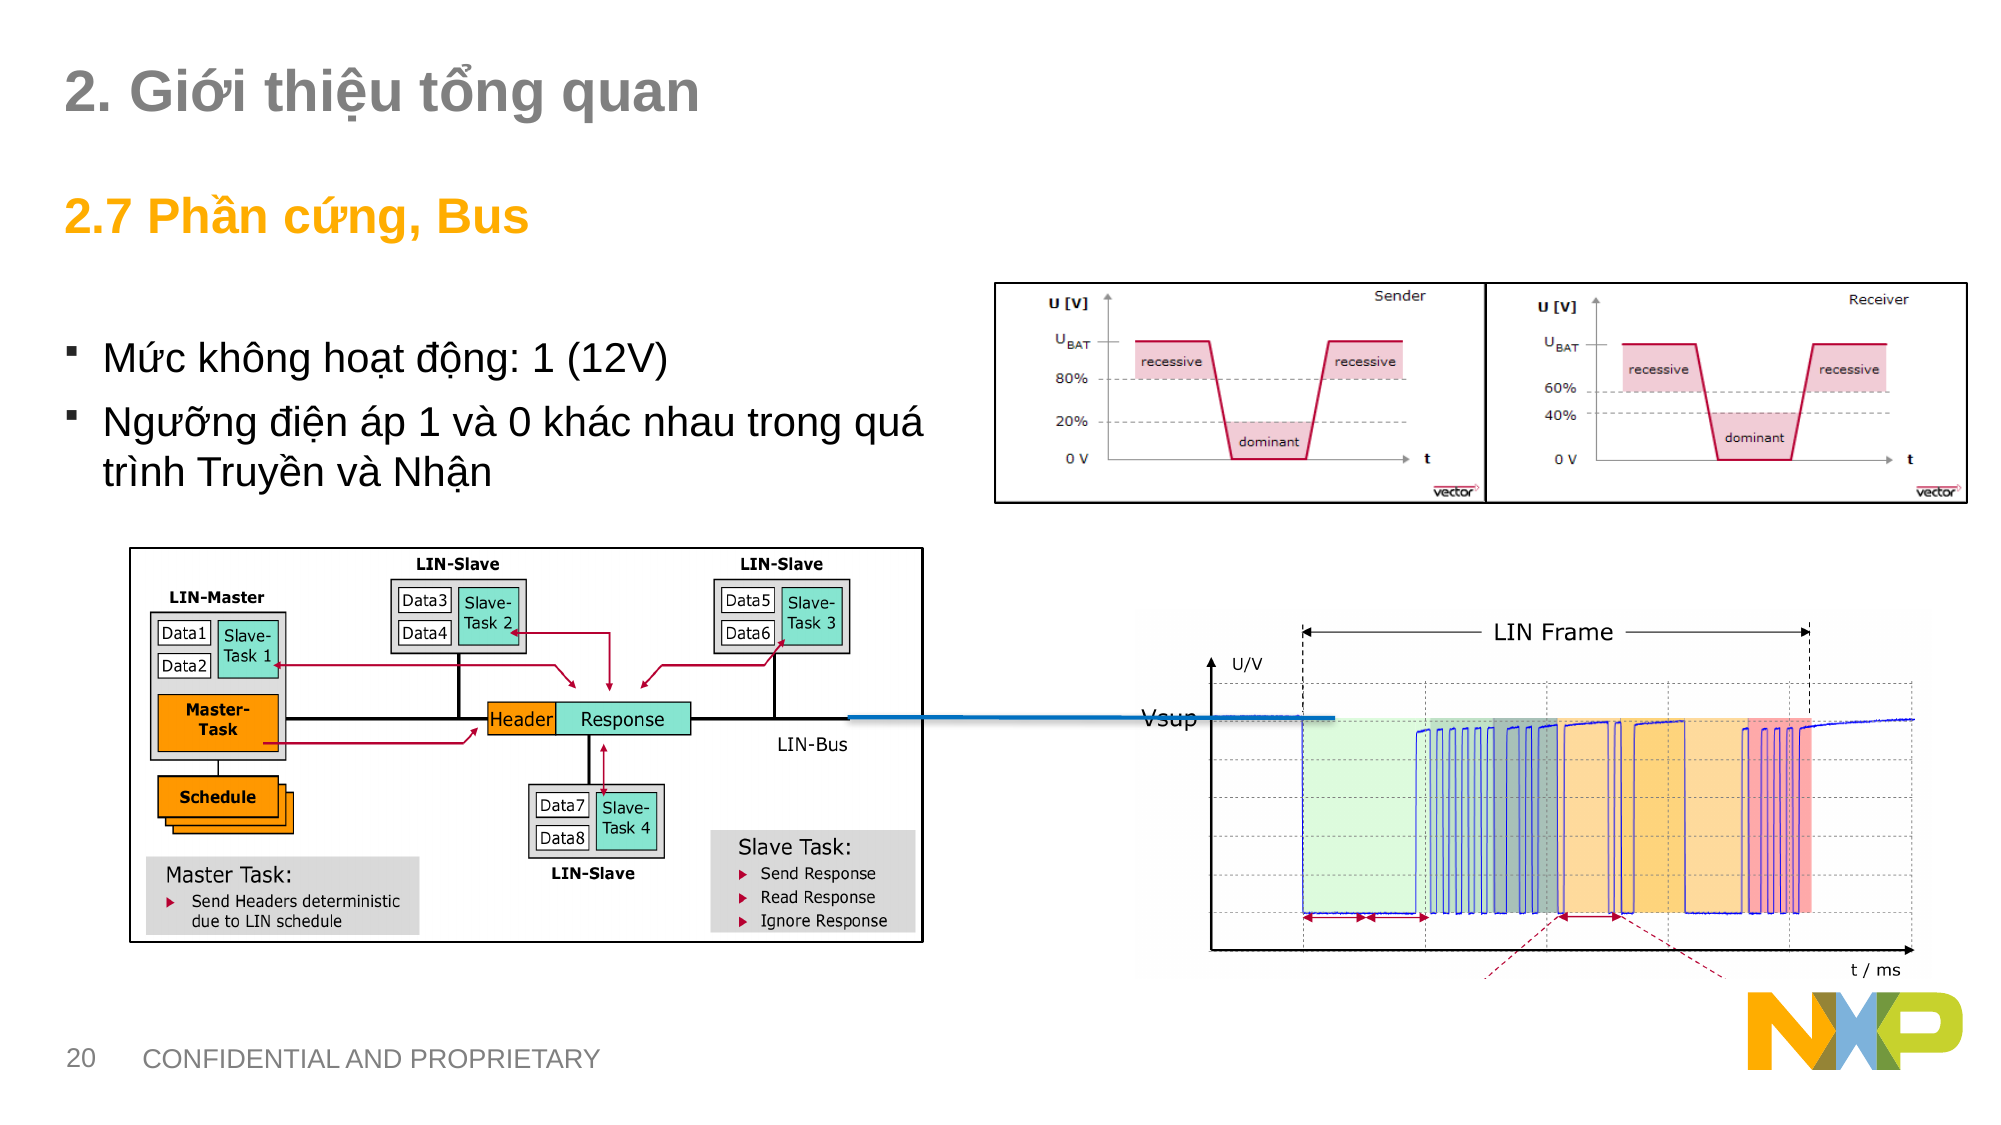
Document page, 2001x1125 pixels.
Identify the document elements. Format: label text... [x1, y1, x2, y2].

title 2. Giới thiệu tổng quan [48, 45, 1963, 154]
list 2.7 Phần cứng, Bus Mức không hoạt động: 1 (12V) Ngưỡng điện áp 1 và 0 khác nhau trong quá trình Truyền và Nhận [49, 176, 1009, 942]
picture [1135, 609, 1932, 980]
picture [130, 549, 922, 942]
picture [995, 283, 1967, 502]
